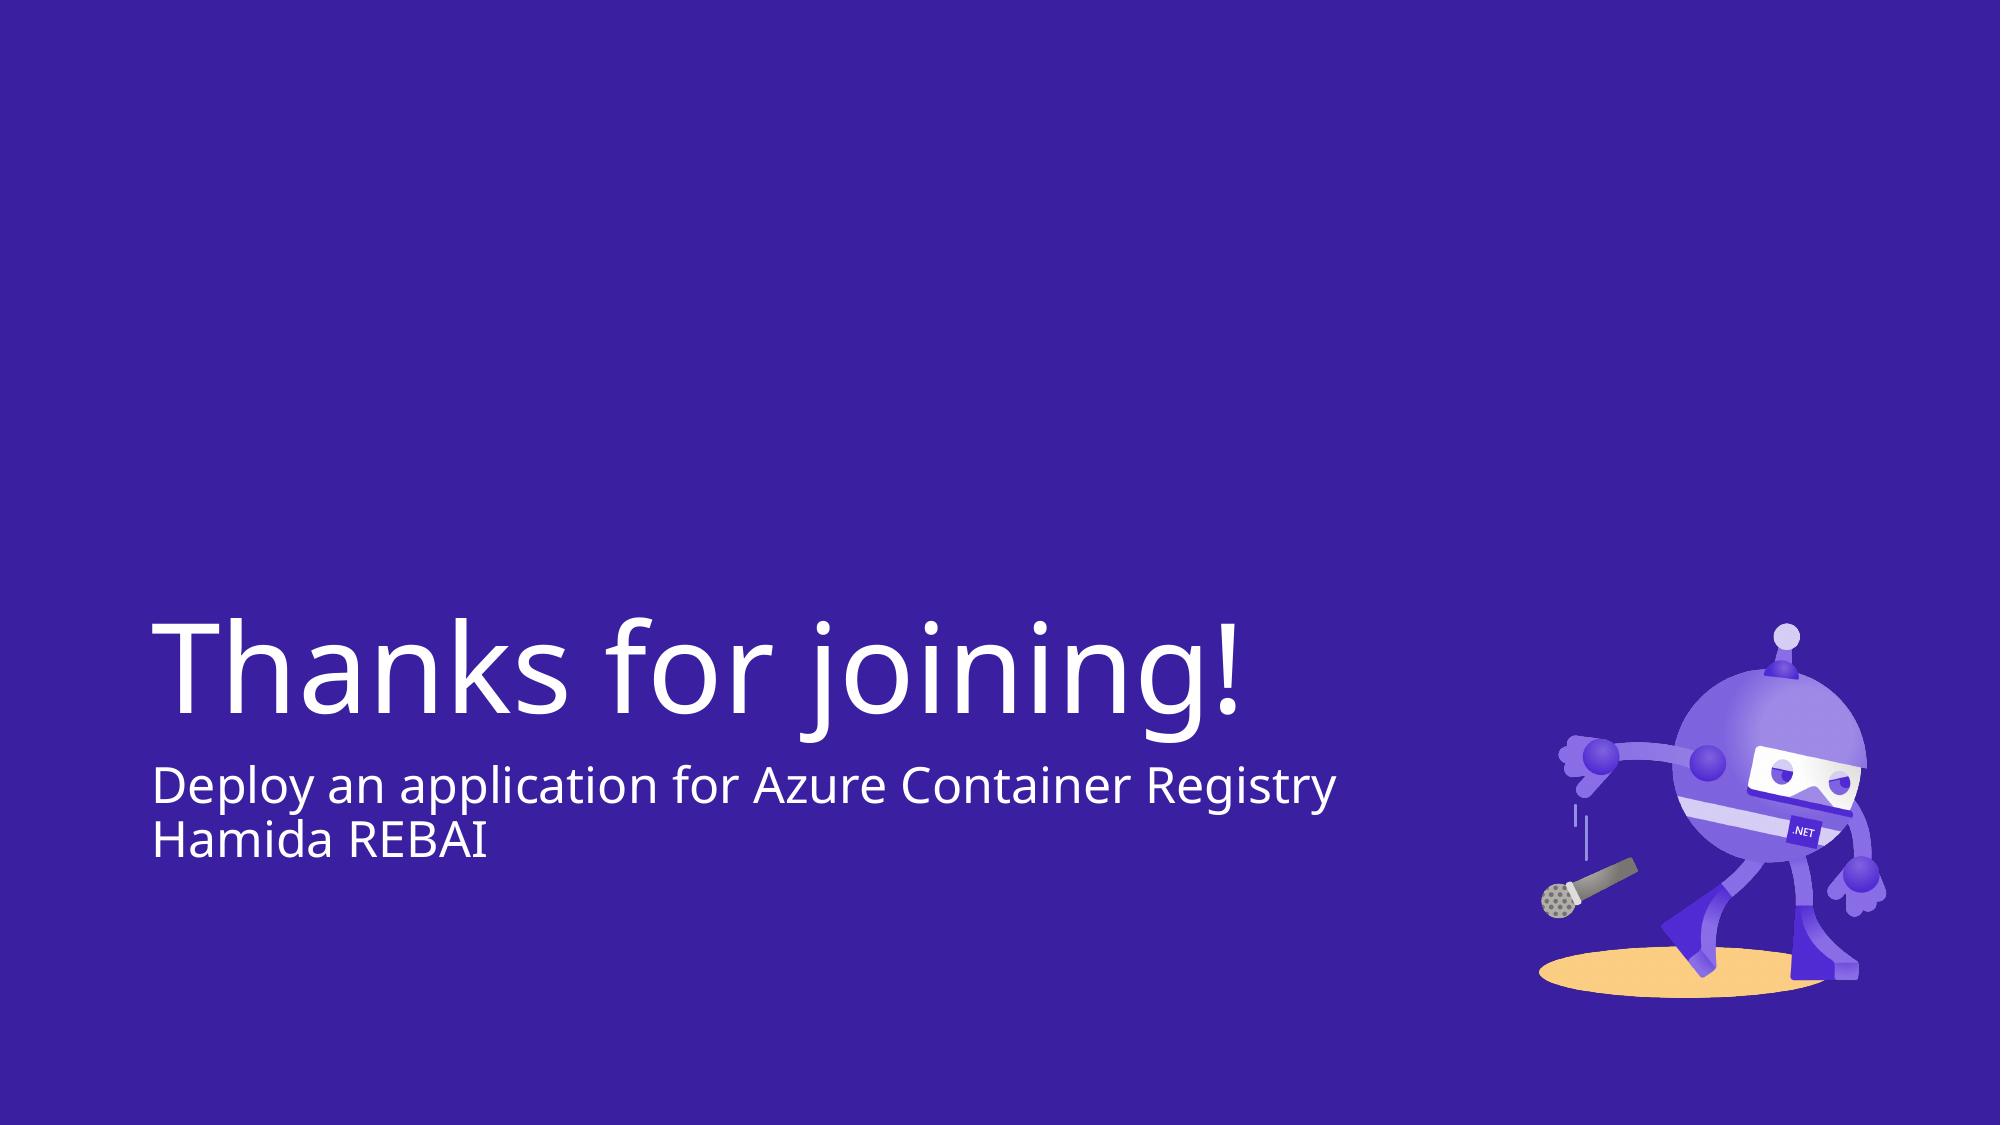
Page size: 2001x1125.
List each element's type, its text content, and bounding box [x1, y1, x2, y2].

title Thanks for joining! [136, 280, 1862, 749]
picture [1538, 623, 1887, 999]
list Deploy an application for Azure Container Registry Hamida REBAI [136, 752, 1538, 999]
